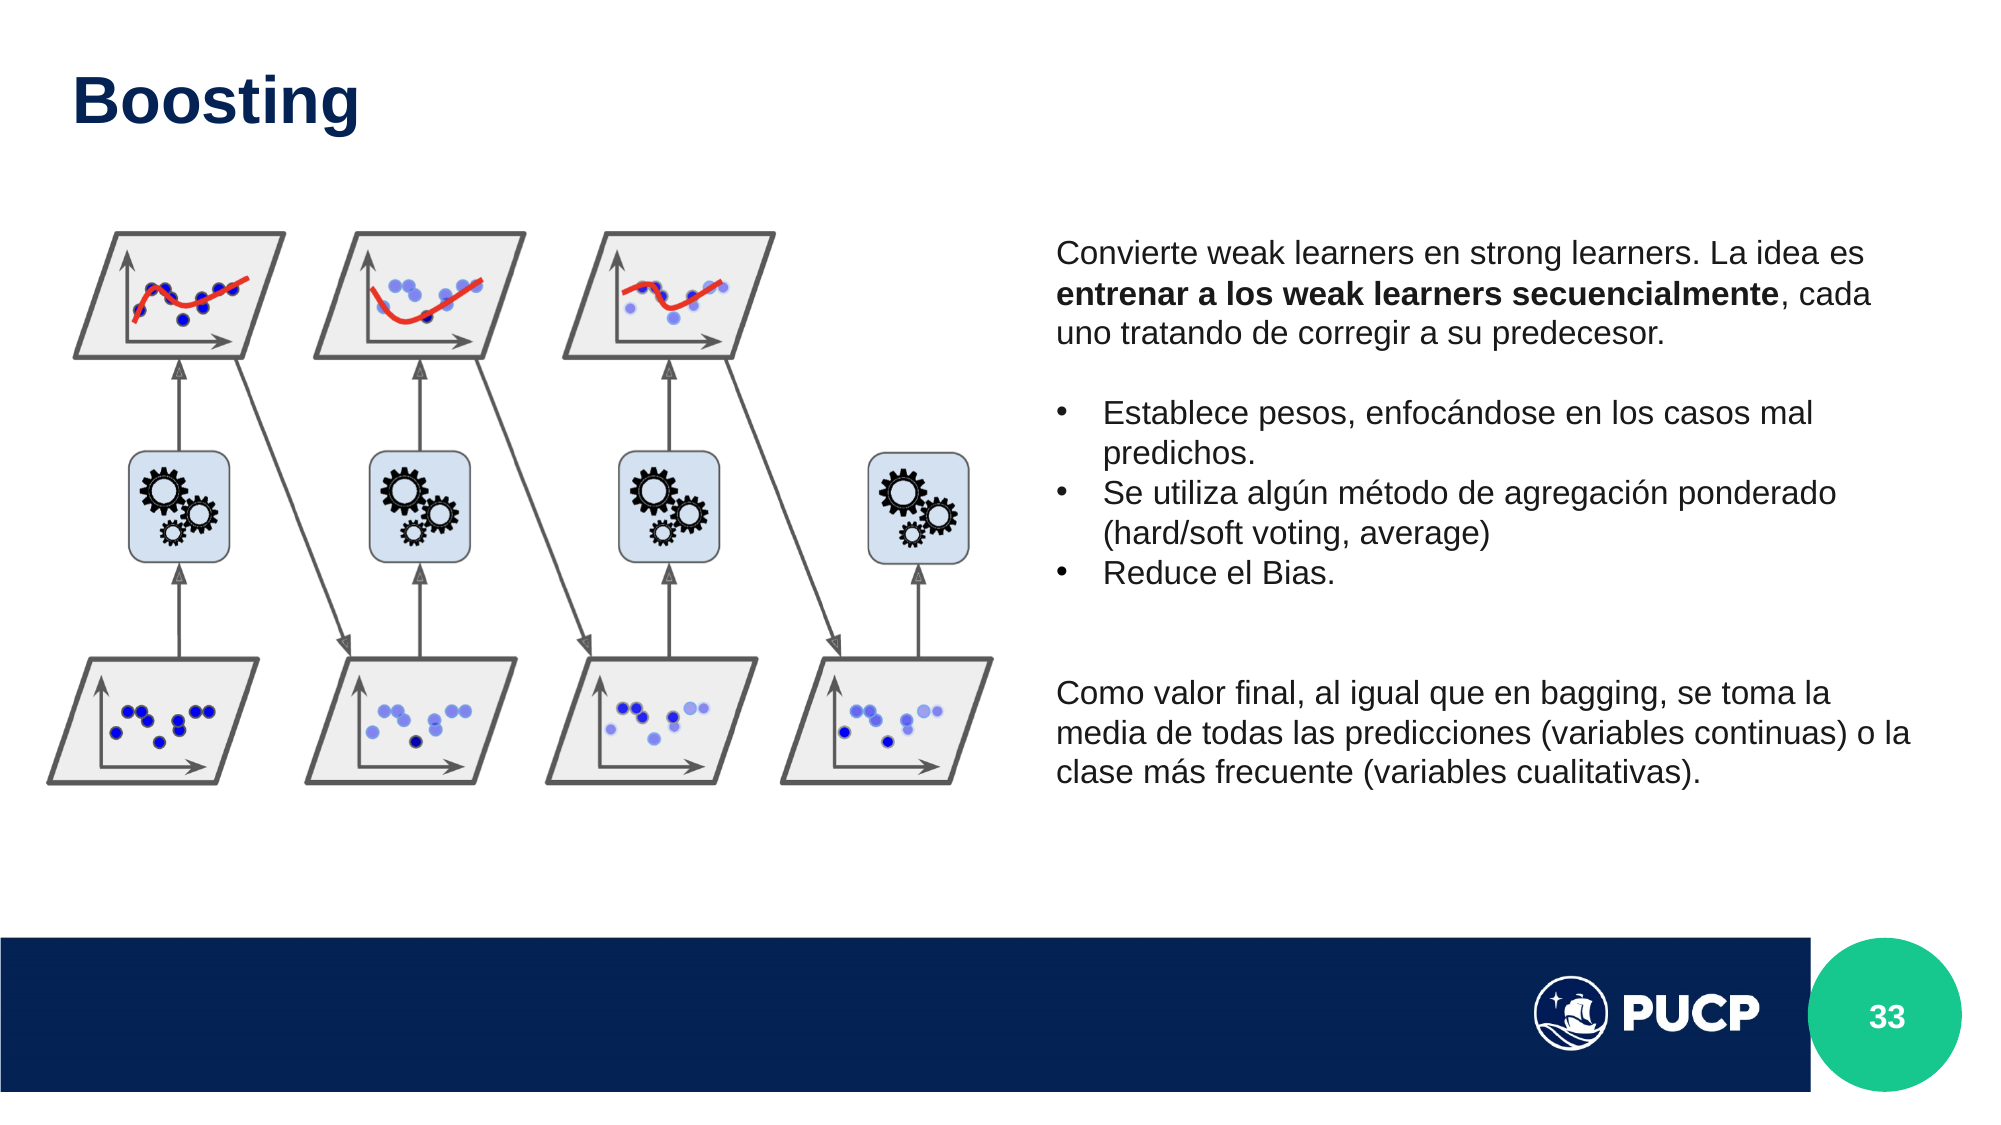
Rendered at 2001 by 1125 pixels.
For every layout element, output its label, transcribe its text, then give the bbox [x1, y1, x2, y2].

picture [30, 224, 1000, 795]
picture [0, 937, 1811, 1092]
slide_number 33 [1836, 984, 1939, 1045]
text_box Convierte weak learners en strong learners. La idea es entrenar a los weak learners secuencialmente, cada uno tratando de corregir a su predecesor. Establece pesos, enfocándose en los casos mal predichos. Se utiliza algún método de agregación ponderado (hard/soft voting, average) Reduce el Bias. Como valor final, al igual que en bagging, se toma la media de todas las predicciones (variables continuas) o la clase más frecuente (variables cualitativas). [1041, 224, 1939, 838]
text_box Boosting [57, 50, 1837, 153]
